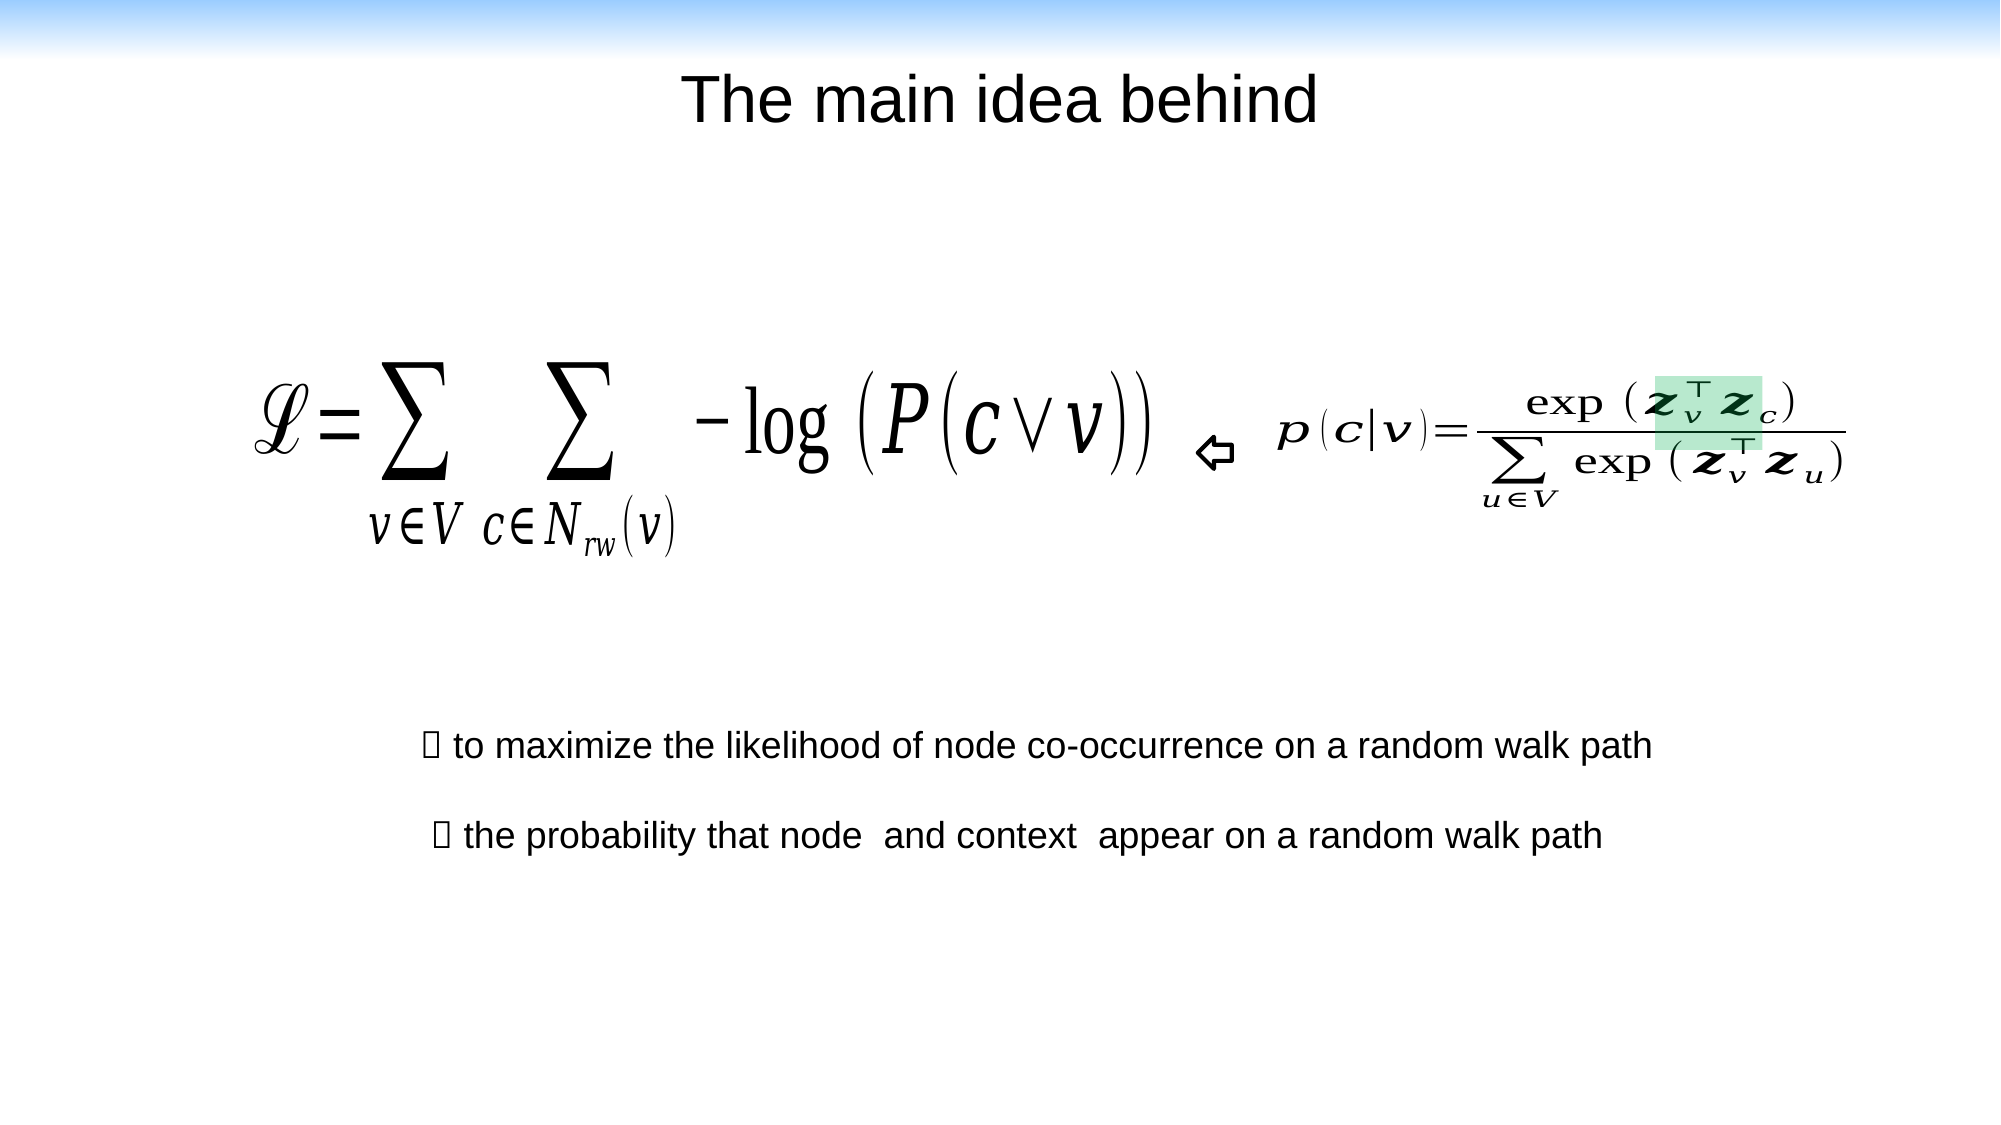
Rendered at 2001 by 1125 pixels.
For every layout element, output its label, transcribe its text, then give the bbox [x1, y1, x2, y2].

title The main idea behind [54, 30, 1946, 162]
text_box [1653, 374, 1764, 452]
text_box [1195, 434, 1234, 471]
